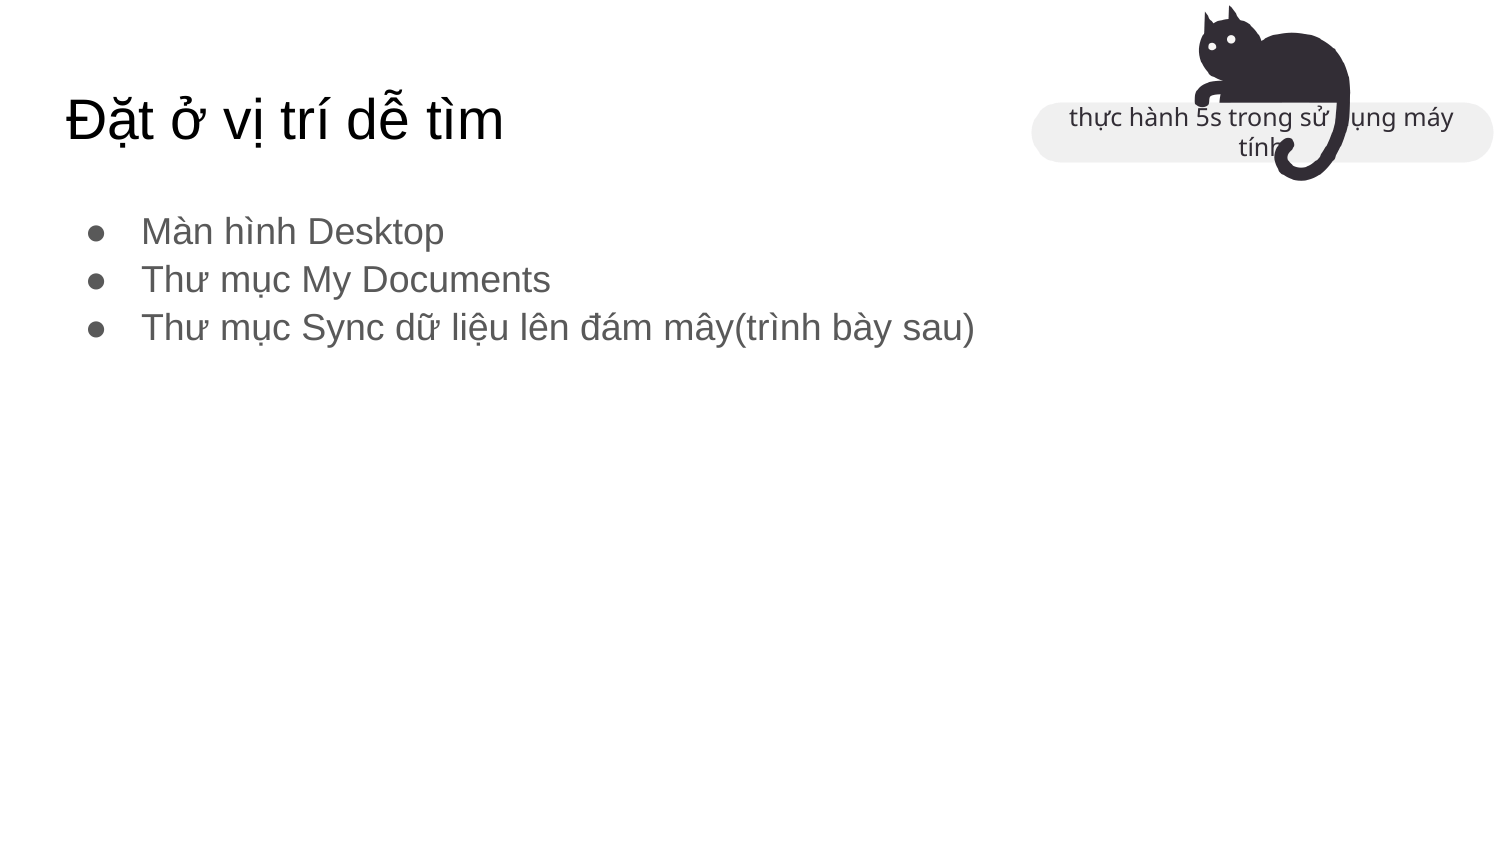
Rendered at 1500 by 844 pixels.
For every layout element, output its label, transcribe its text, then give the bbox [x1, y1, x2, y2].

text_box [1028, 0, 1500, 229]
list Màn hình Desktop Thư mục My Documents Thư mục Sync dữ liệu lên đám mây(trình bày sau) [51, 189, 1449, 750]
title Đặt ở vị trí dễ tìm [51, 72, 1023, 167]
